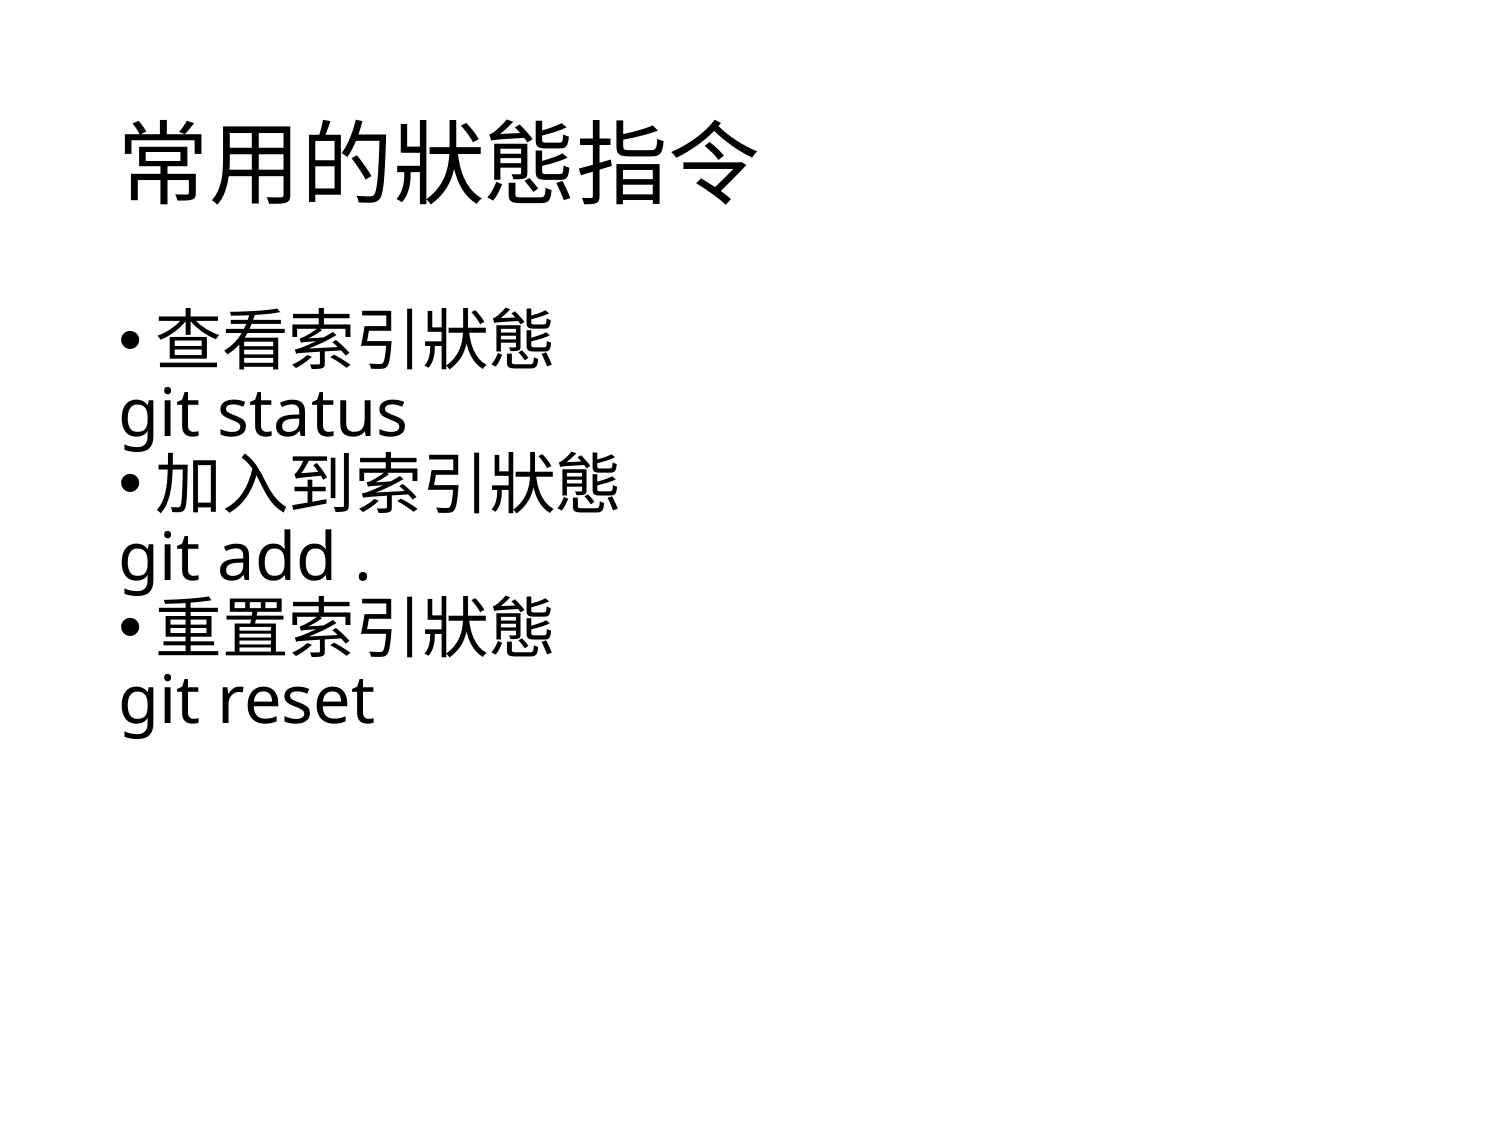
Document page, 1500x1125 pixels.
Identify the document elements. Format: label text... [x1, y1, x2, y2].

text_box 查看索引狀態 git status 加入到索引狀態 git add . 重置索引狀態 git reset [103, 299, 1396, 1013]
text_box 常用的狀態指令 [103, 59, 1396, 277]
